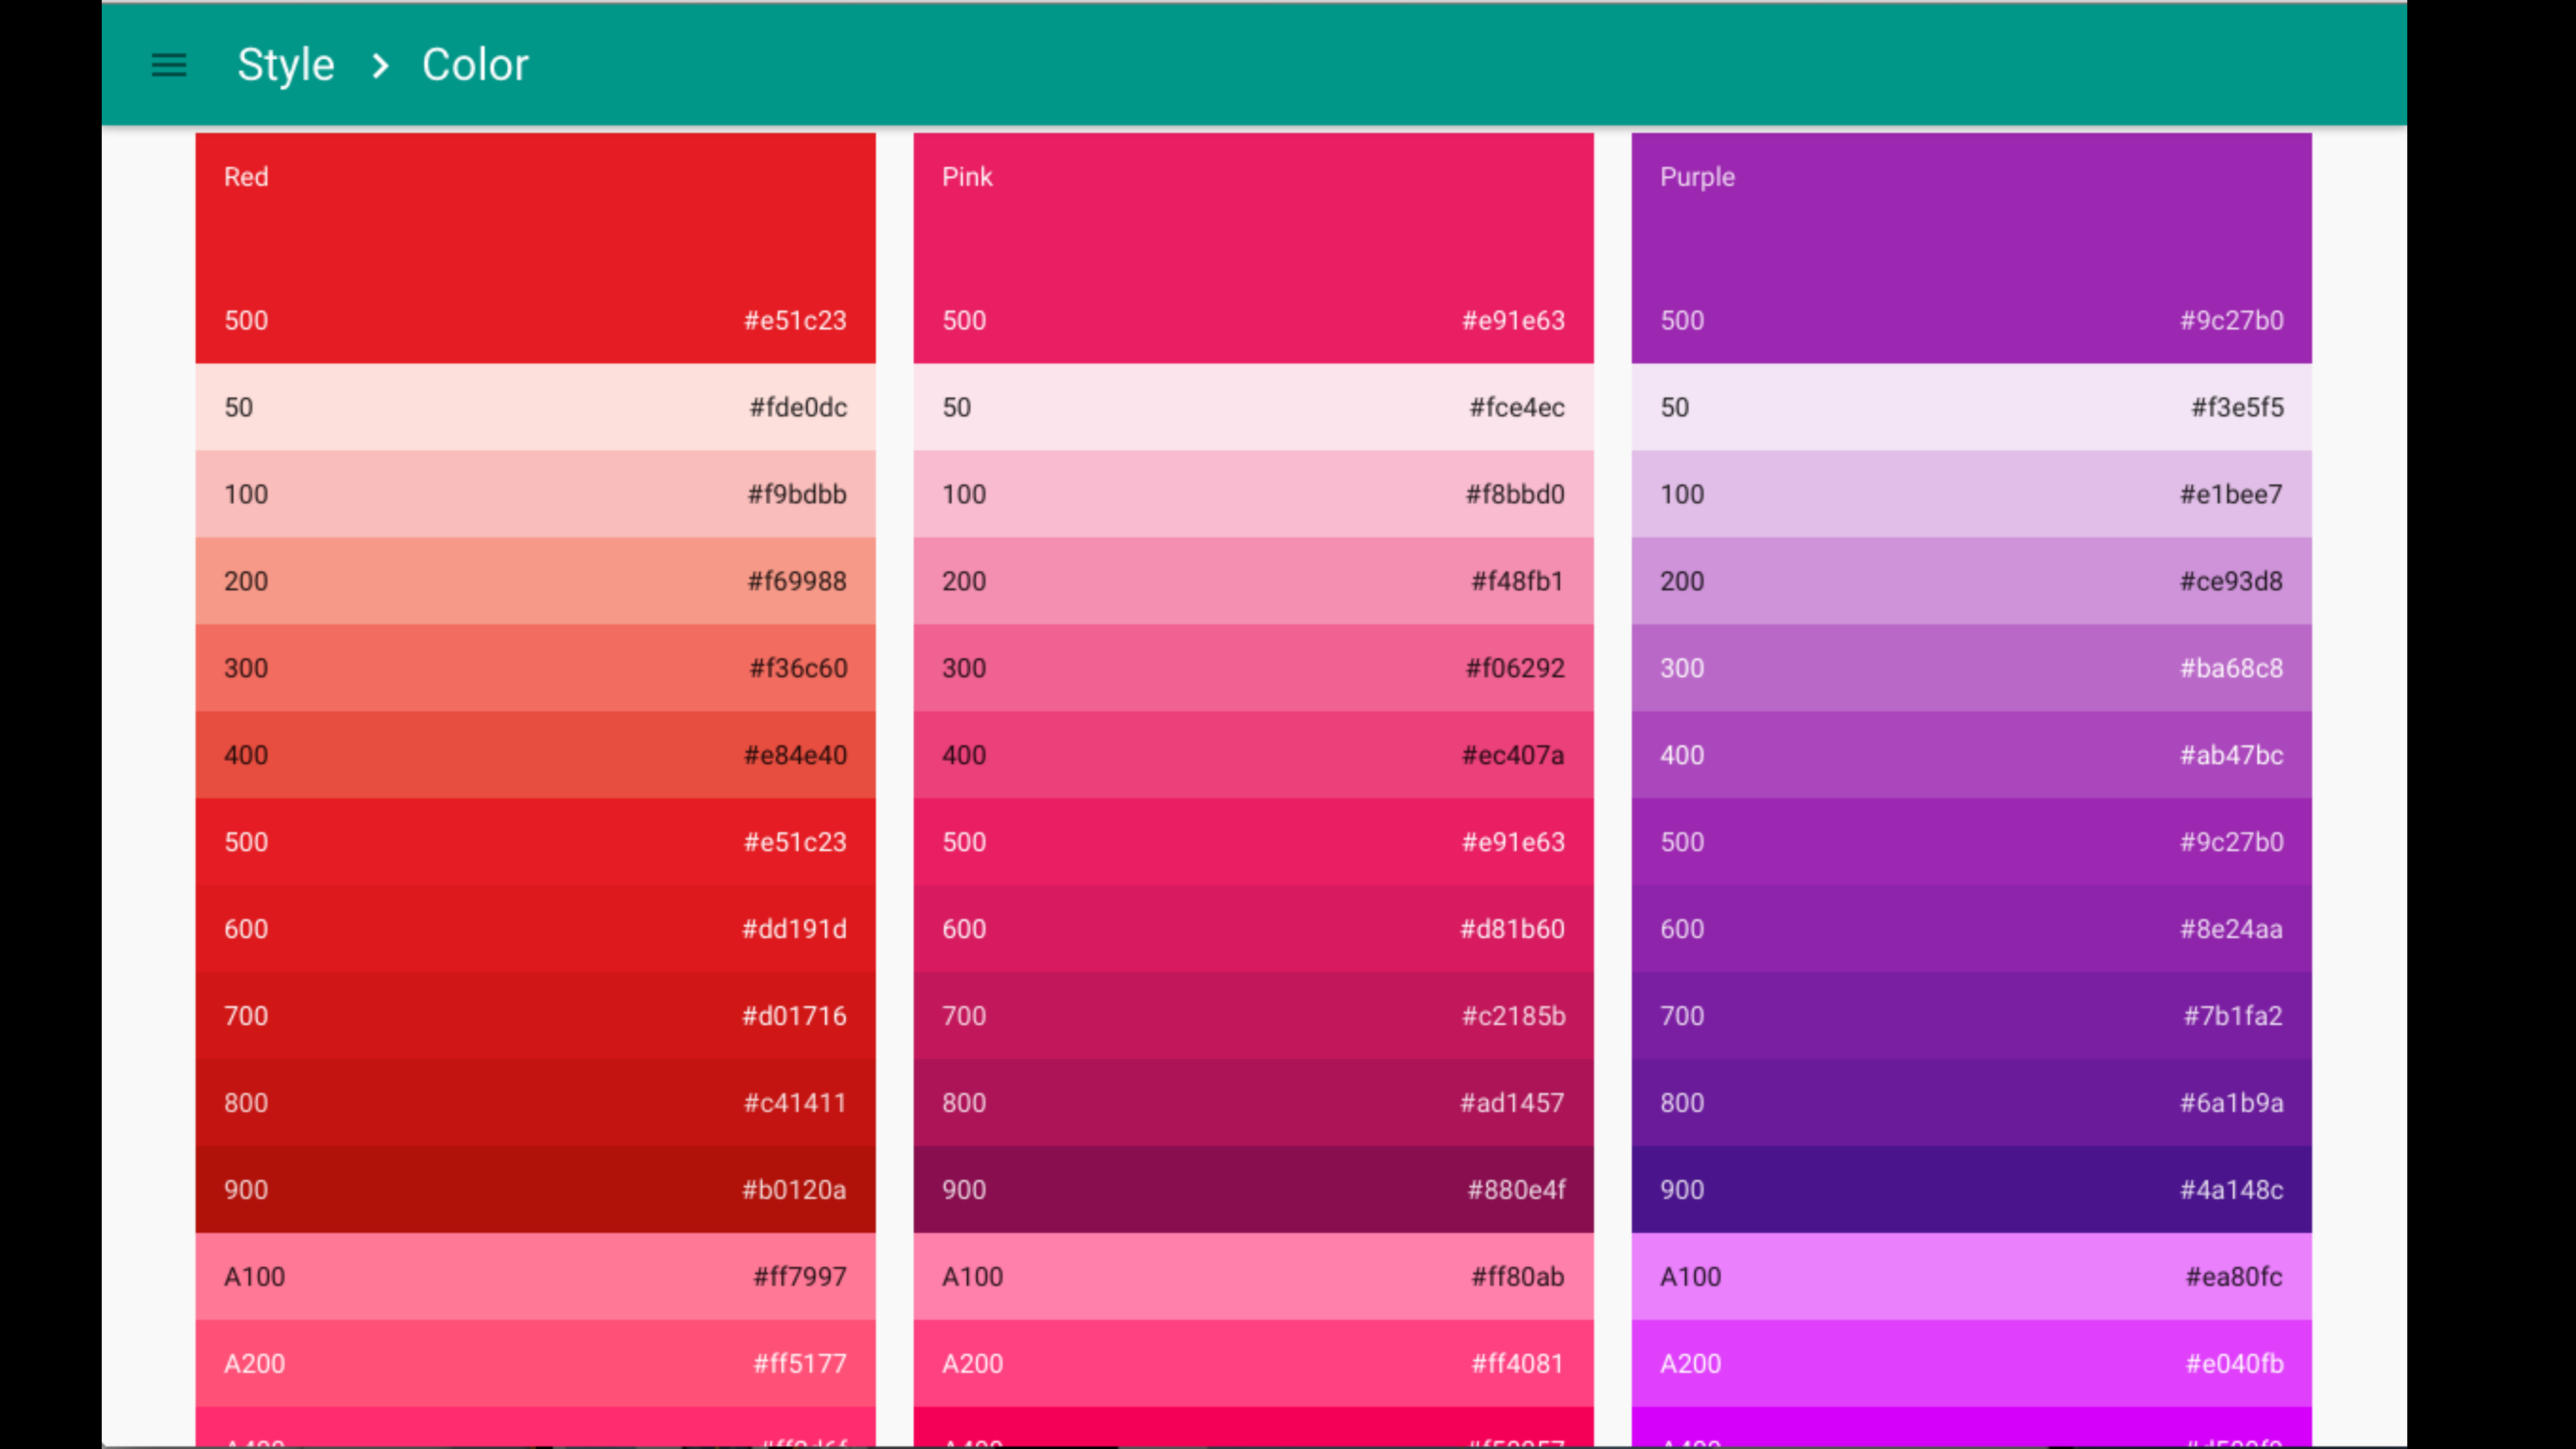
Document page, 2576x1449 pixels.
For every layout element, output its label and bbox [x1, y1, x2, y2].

picture [102, 0, 2407, 1449]
